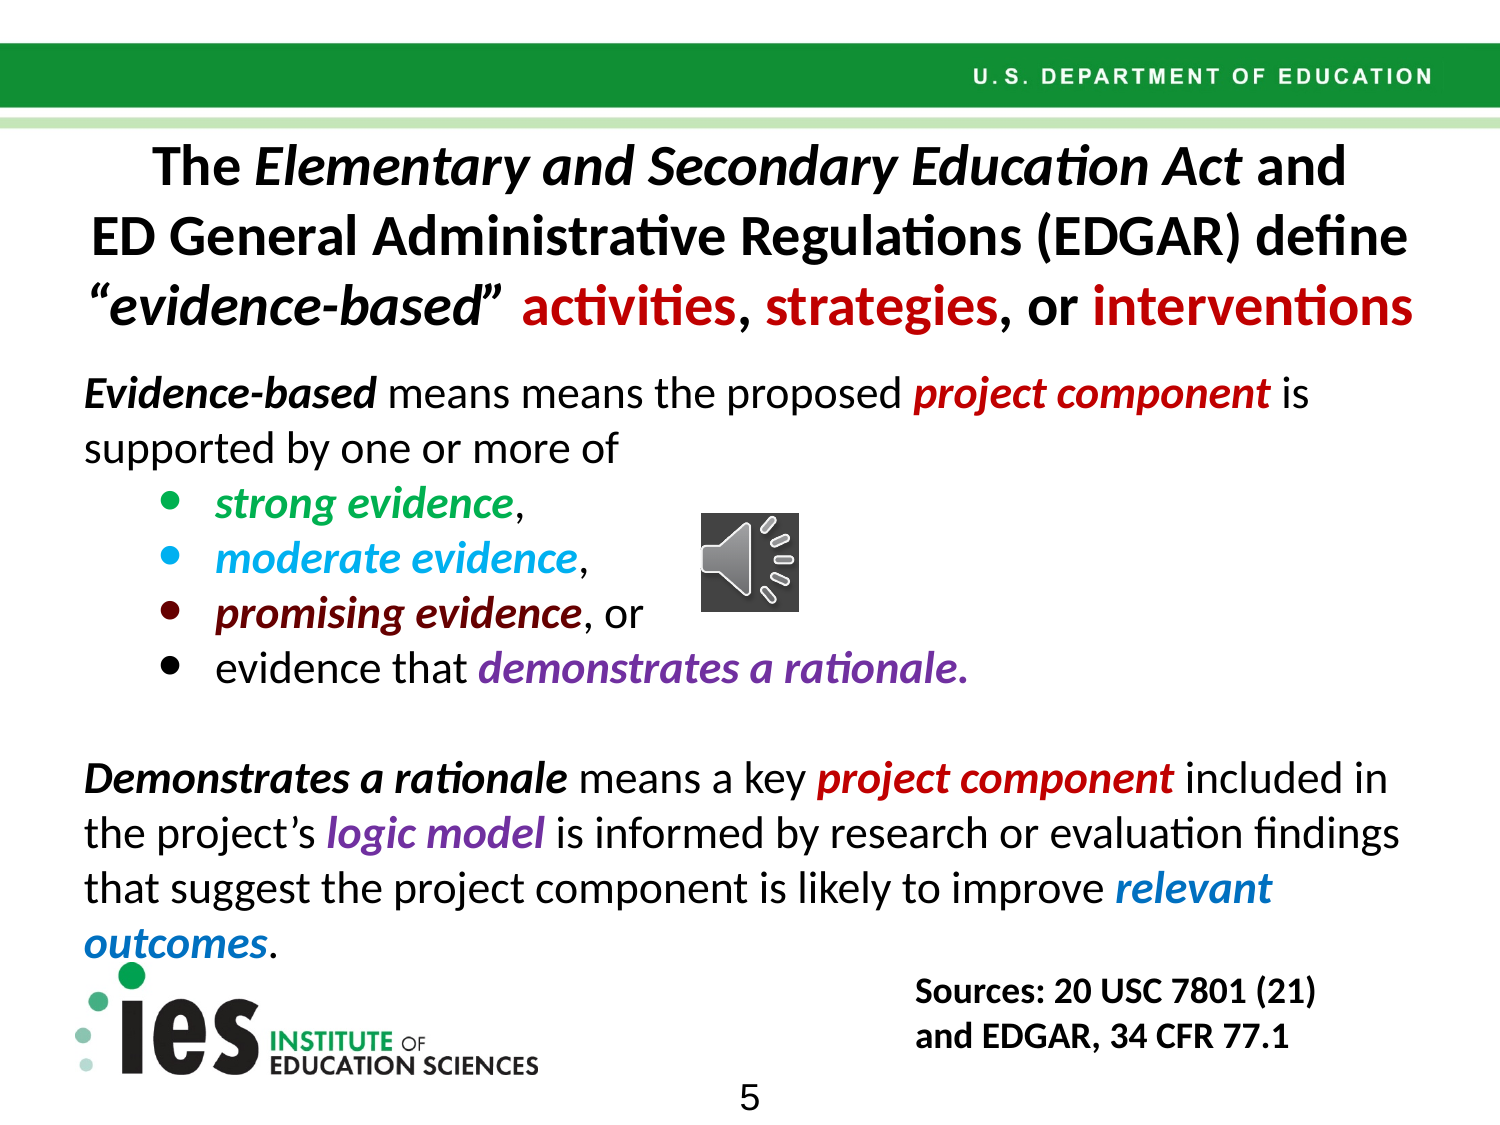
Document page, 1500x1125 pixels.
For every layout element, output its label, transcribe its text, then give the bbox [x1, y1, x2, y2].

picture [699, 512, 801, 613]
text_box Evidence-based means means the proposed project component is supported by one or more of strong evidence, moderate evidence, promising evidence, or evidence that demonstrates a rationale. Demonstrates a rationale means a key project component included in the project’s logic model is informed by research or evaluation findings that suggest the project component is likely to improve relevant outcomes. [69, 355, 1431, 975]
text_box Sources: 20 USC 7801 (21) and EDGAR, 34 CFR 77.1 [900, 975, 1341, 1064]
picture [0, 24, 1500, 150]
title The Elementary and Secondary Education Act and ED General Administrative Regulations (EDGAR) define “evidence-based” activities, strategies, or interventions [0, 169, 1500, 355]
picture [75, 975, 538, 1075]
text_box 5 [713, 1065, 787, 1125]
